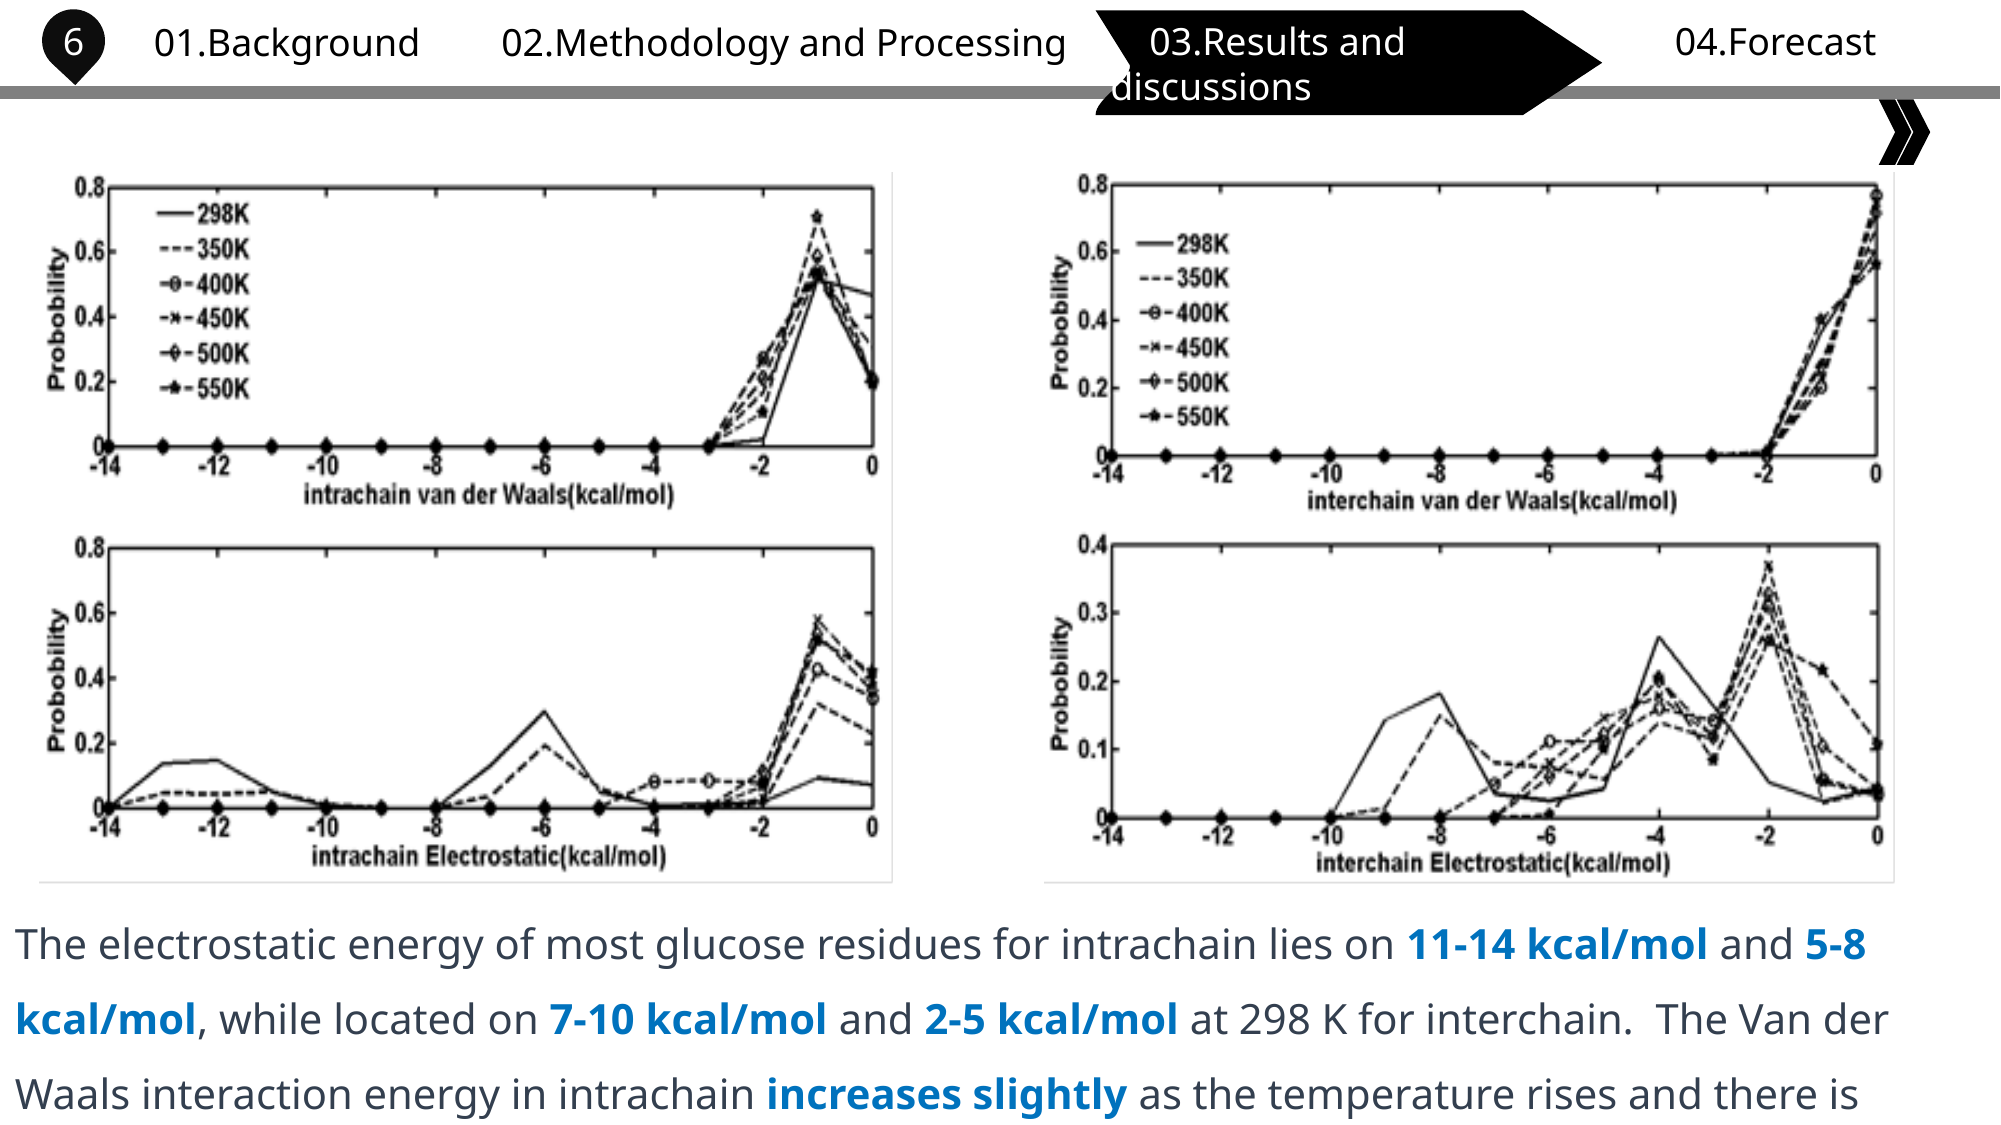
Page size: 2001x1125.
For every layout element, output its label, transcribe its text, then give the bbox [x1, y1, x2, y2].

text_box 04.Forecast [1659, 10, 1892, 71]
text_box The electrostatic energy of most glucose residues for intrachain lies on 11-14 kcal/mol and 5-8 kcal/mol, while located on 7-10 kcal/mol and 2-5 kcal/mol at 298 K for interchain. The Van der Waals interaction energy in intrachain increases slightly as the temperature rises and there is almost no growth for interchain. [0, 885, 2000, 1125]
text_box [1878, 99, 1931, 165]
text_box 01.Background [139, 11, 436, 72]
text_box 03.Results and discussions [1095, 93, 1557, 116]
text_box 02.Methodology and Processing [486, 11, 1083, 72]
text_box 03.Results and discussions [1095, 10, 1603, 92]
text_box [39, 172, 1897, 886]
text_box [41, 9, 106, 73]
